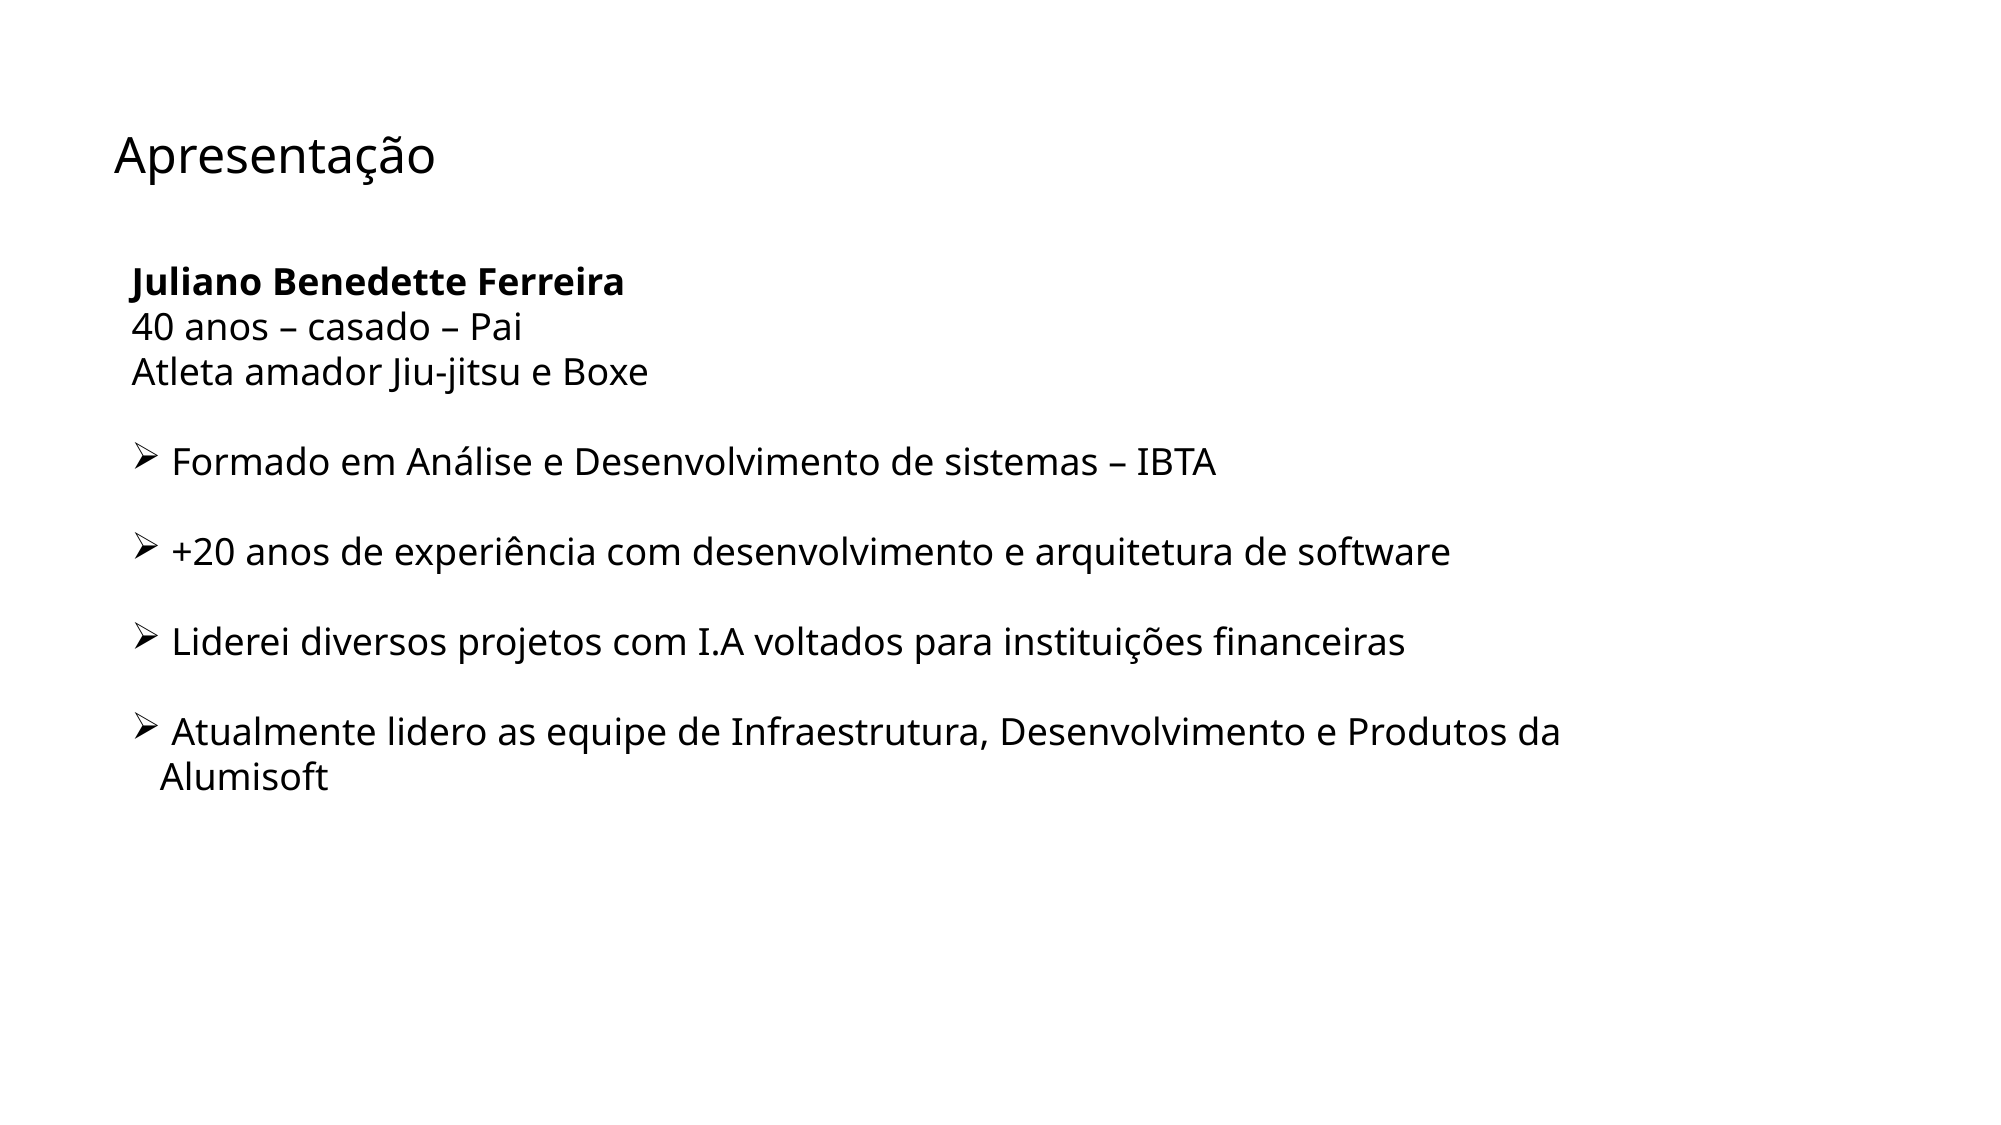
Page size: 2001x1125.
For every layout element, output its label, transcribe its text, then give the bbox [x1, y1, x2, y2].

text_box Juliano Benedette Ferreira 40 anos – casado – Pai Atleta amador Jiu-jitsu e Boxe Formado em Análise e Desenvolvimento de sistemas – IBTA +20 anos de experiência com desenvolvimento e arquitetura de software Liderei diversos projetos com I.A voltados para instituições financeiras Atualmente lidero as equipe de Infraestrutura, Desenvolvimento e Produtos da Alumisoft [116, 250, 1733, 896]
title Apresentação [99, 94, 1530, 192]
